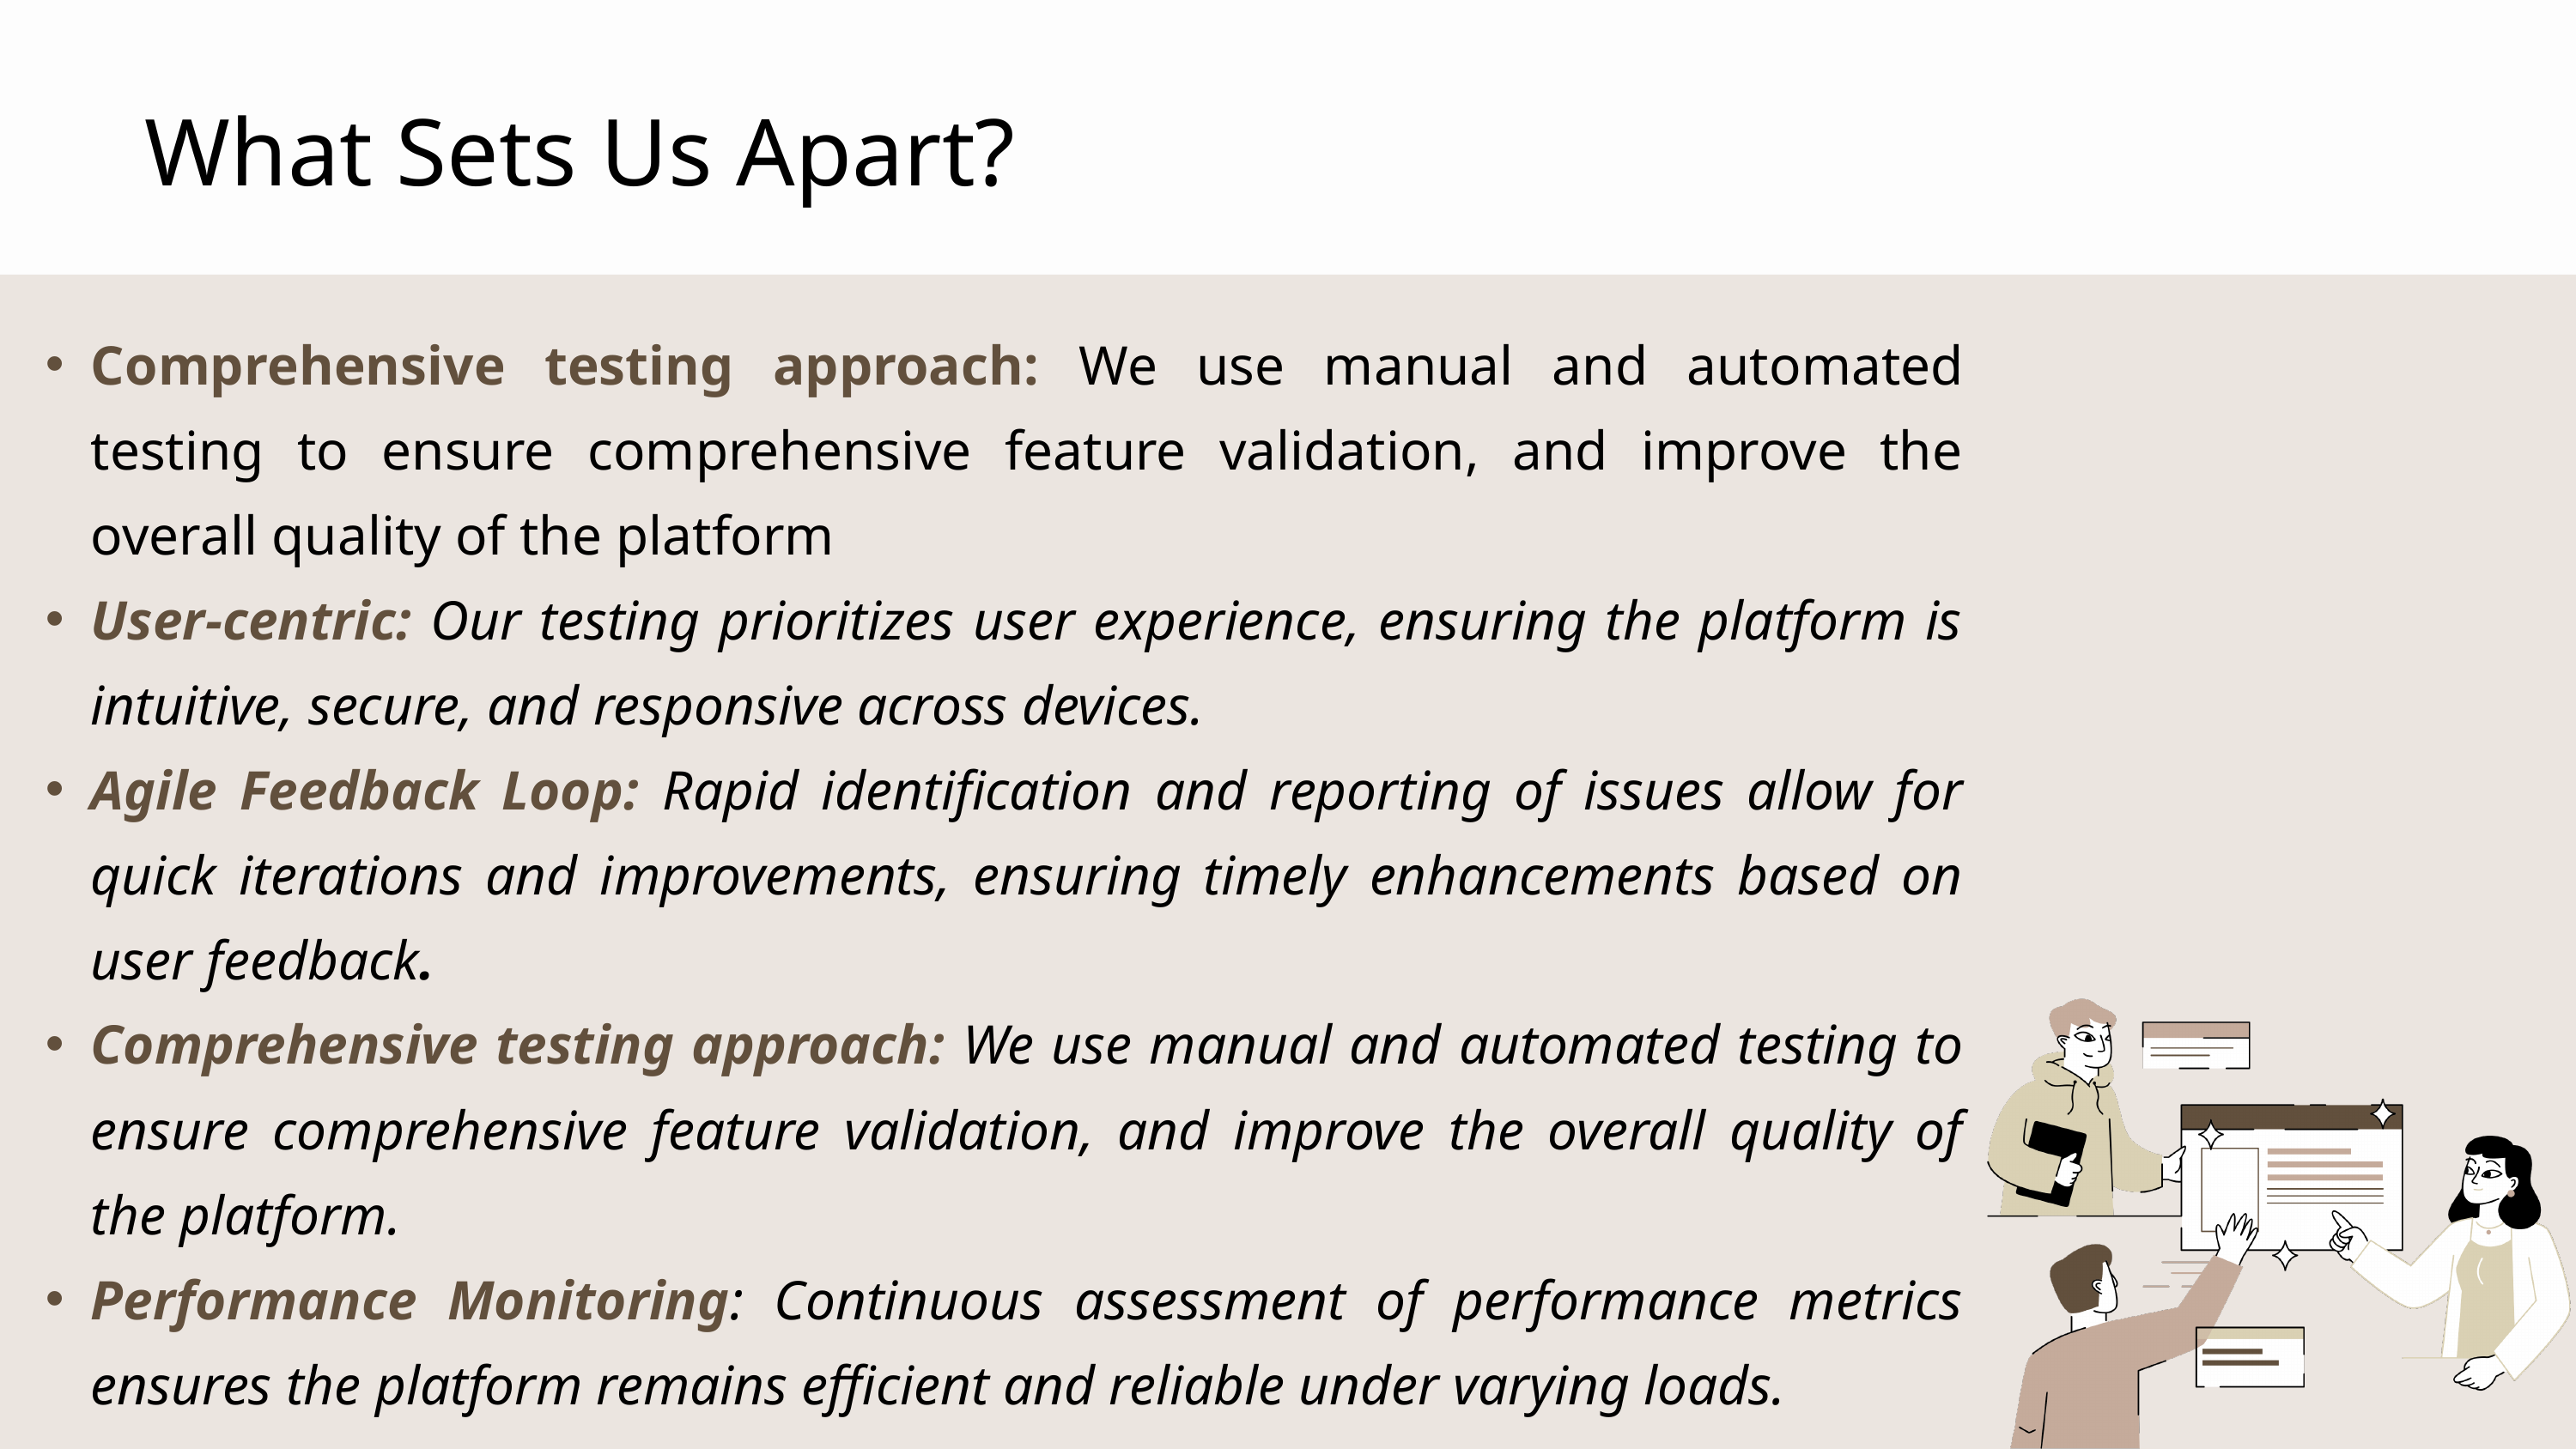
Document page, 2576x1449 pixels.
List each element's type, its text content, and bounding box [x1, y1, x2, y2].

text_box What Sets Us Apart? [144, 52, 1310, 204]
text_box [0, 274, 2576, 1449]
